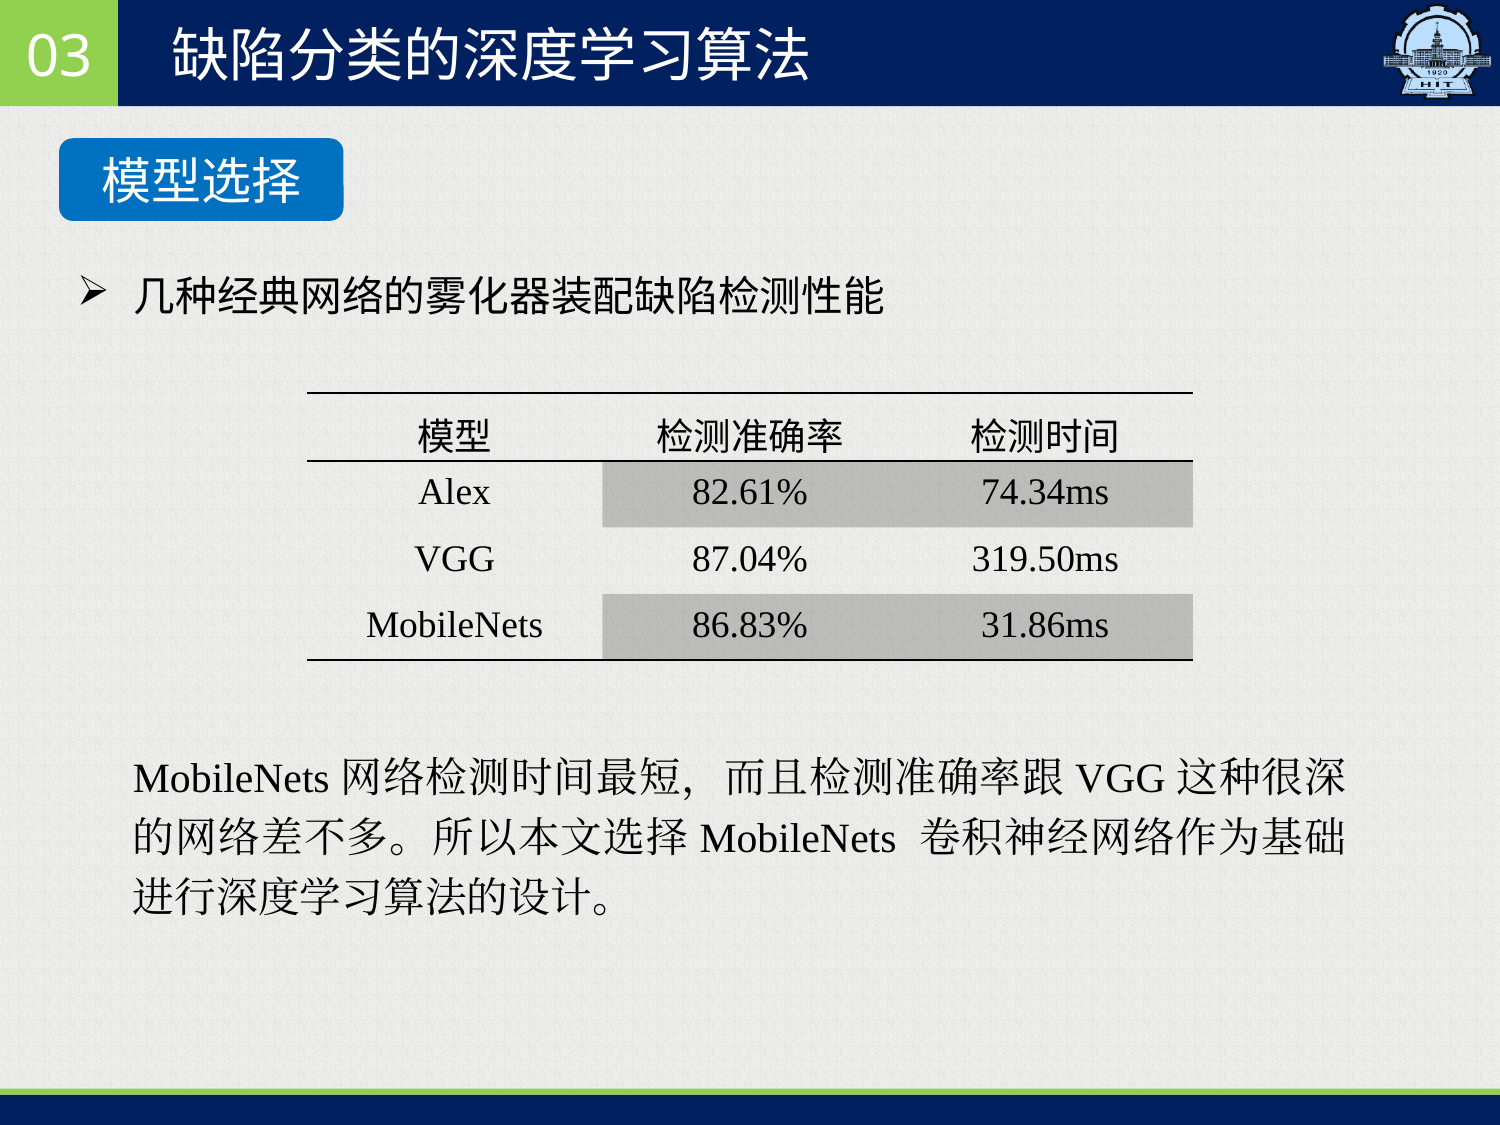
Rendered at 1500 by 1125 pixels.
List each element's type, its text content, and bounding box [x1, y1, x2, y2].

table_cell 31.86ms [898, 594, 1193, 659]
table_cell MobileNets [307, 594, 602, 659]
table_cell 87.04% [602, 527, 898, 594]
table_cell Alex [307, 462, 602, 527]
table_cell VGG [307, 527, 602, 594]
table_cell 319.50ms [898, 527, 1193, 594]
table_cell 74.34ms [898, 462, 1193, 527]
text_box 模型选择 [59, 138, 344, 221]
list 03 [0, 0, 119, 107]
text_box MobileNets网络检测时间最短，而且检测准确率跟VGG这种很深的网络差不多。所以本文选择MobileNets 卷积神经网络作为基础进行深度学习算法的设计。 [118, 732, 1361, 928]
table_header 模型 [307, 394, 602, 460]
table_cell 82.61% [602, 462, 898, 527]
text_box 几种经典网络的雾化器装配缺陷检测性能 [62, 237, 900, 328]
table_header 检测准确率 [602, 394, 898, 460]
picture [0, 107, 1500, 1088]
table_header 检测时间 [898, 394, 1193, 460]
table_cell 86.83% [602, 594, 898, 659]
list 缺陷分类的深度学习算法 [156, 0, 1361, 107]
